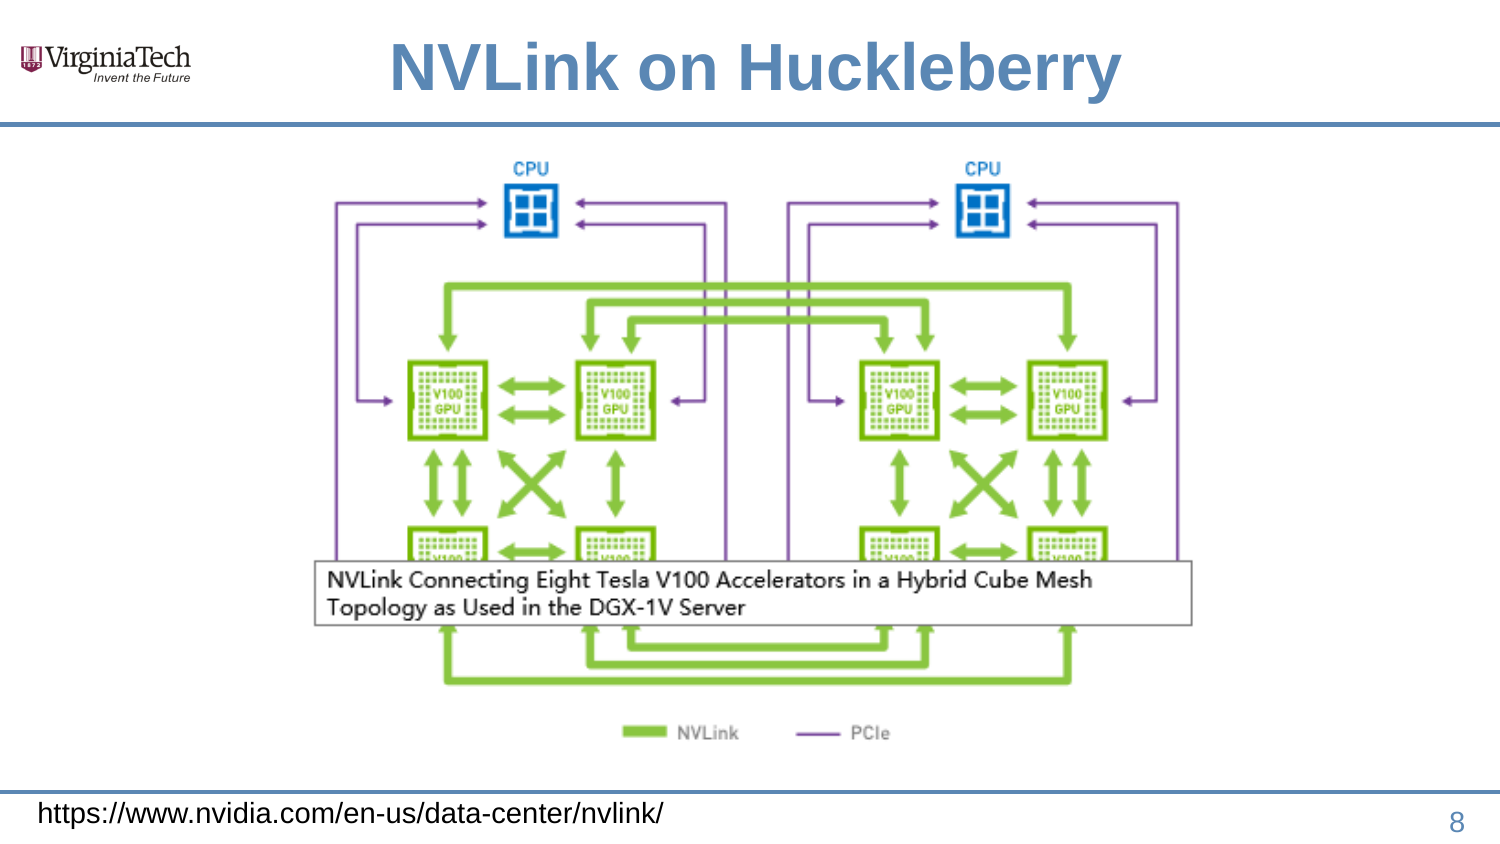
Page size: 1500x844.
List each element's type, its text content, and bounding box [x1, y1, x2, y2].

picture [309, 153, 1204, 750]
text_box https://www.nvidia.com/en-us/data-center/nvlink/ [22, 787, 681, 837]
picture [21, 45, 191, 82]
slide_number 8 [1399, 804, 1481, 838]
title NVLink on Huckleberry [264, 12, 1249, 116]
